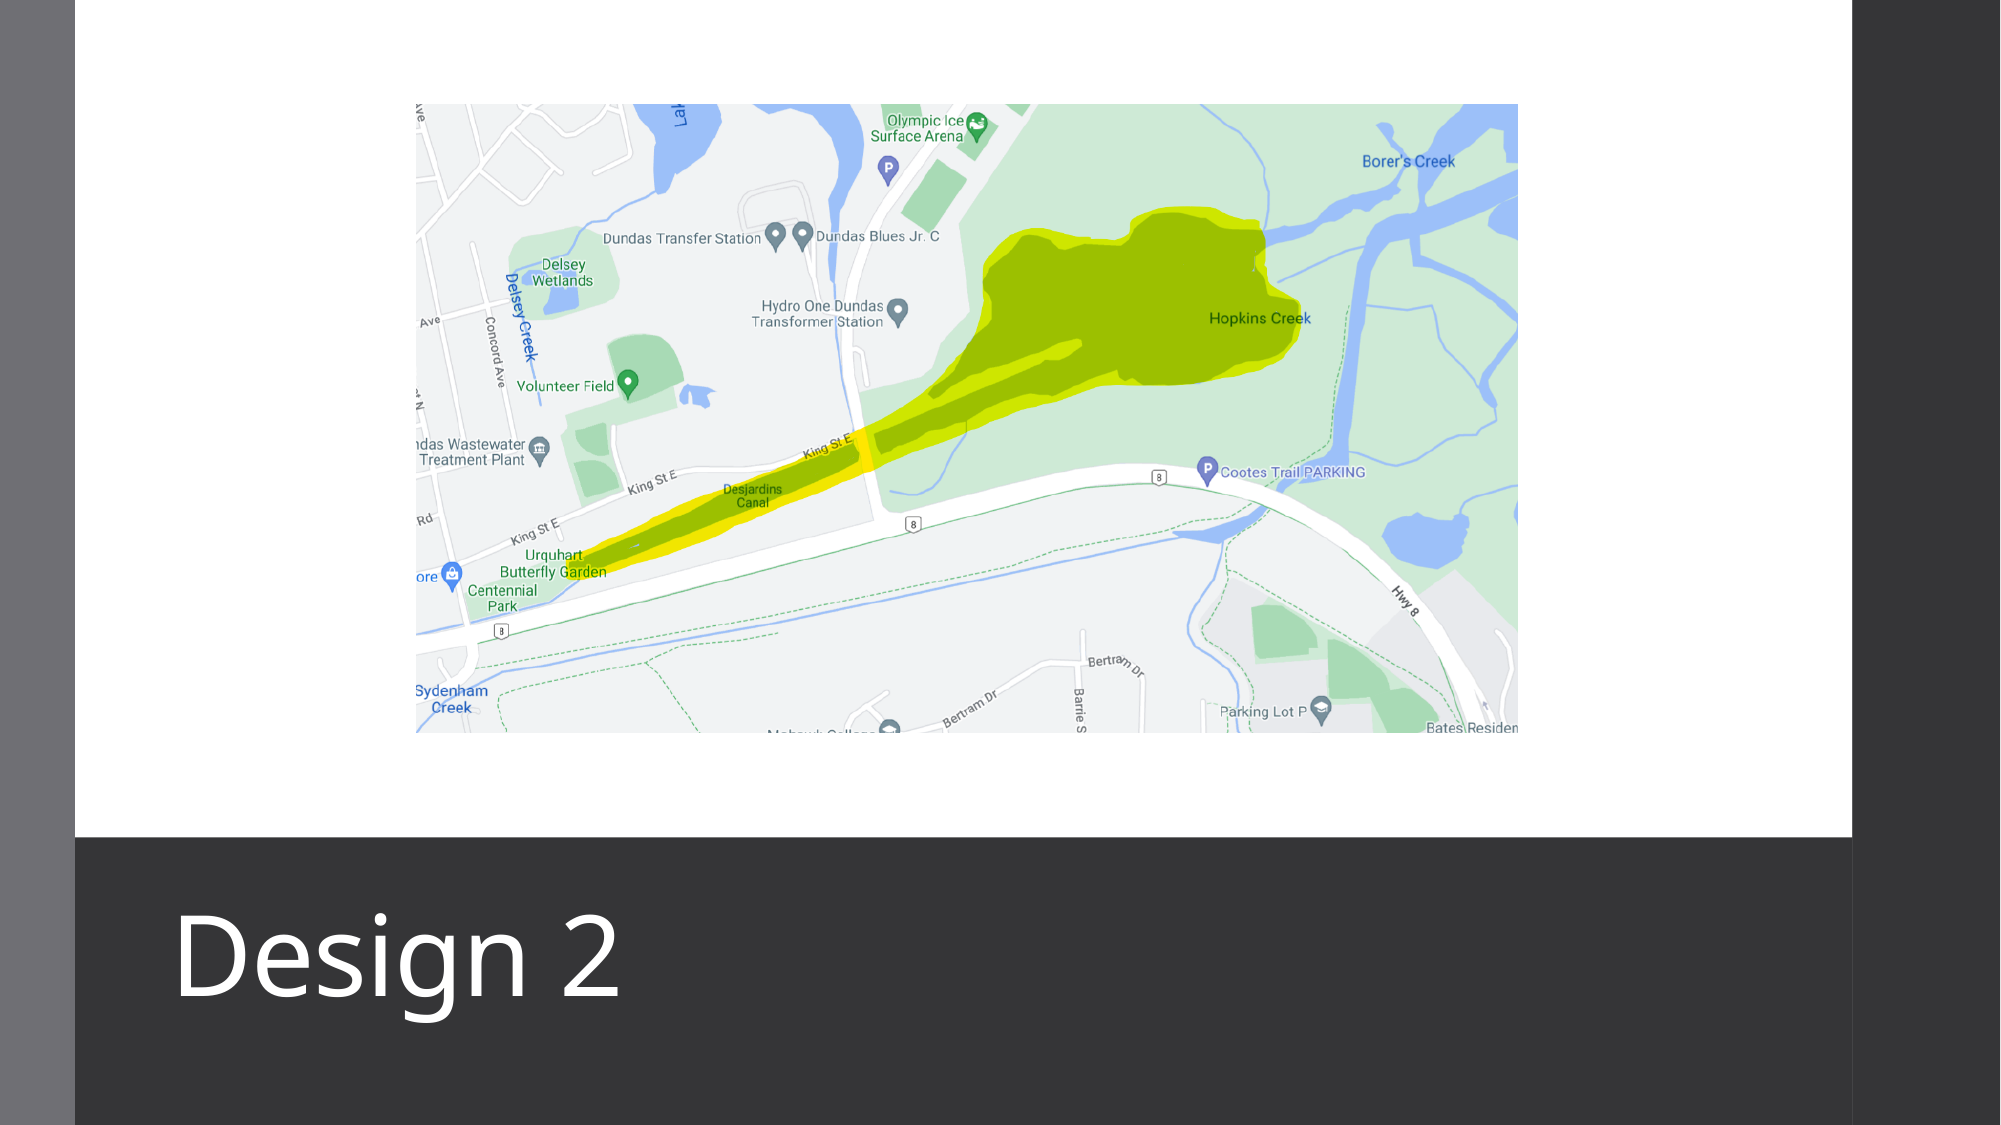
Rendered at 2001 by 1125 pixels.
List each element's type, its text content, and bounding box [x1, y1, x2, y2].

title Design 2 [154, 849, 1821, 1027]
text_box [76, 836, 1851, 1125]
text_box [76, 0, 1851, 836]
text_box [0, 0, 76, 1125]
picture [416, 104, 1518, 733]
text_box [1851, 0, 2000, 1125]
